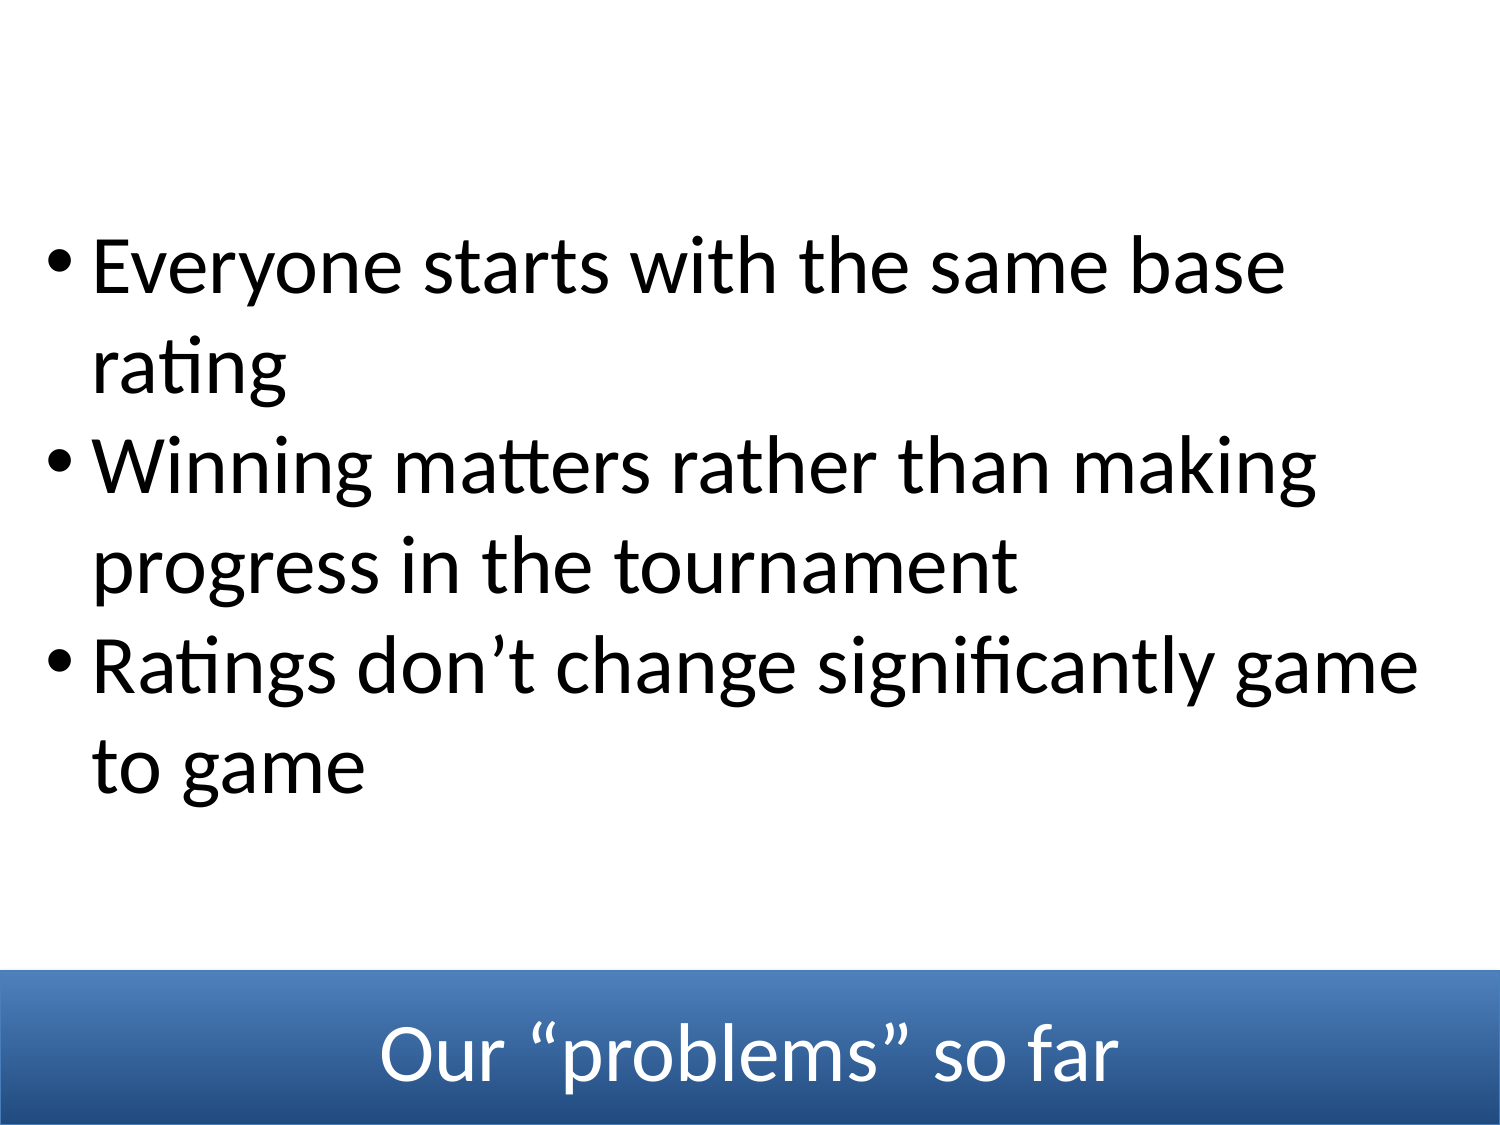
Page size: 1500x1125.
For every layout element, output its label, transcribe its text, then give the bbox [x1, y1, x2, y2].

text_box Everyone starts with the same base rating Winning matters rather than making progress in the tournament Ratings don’t change significantly game to game [30, 202, 1480, 818]
text_box Our “problems” so far [0, 970, 1500, 1125]
